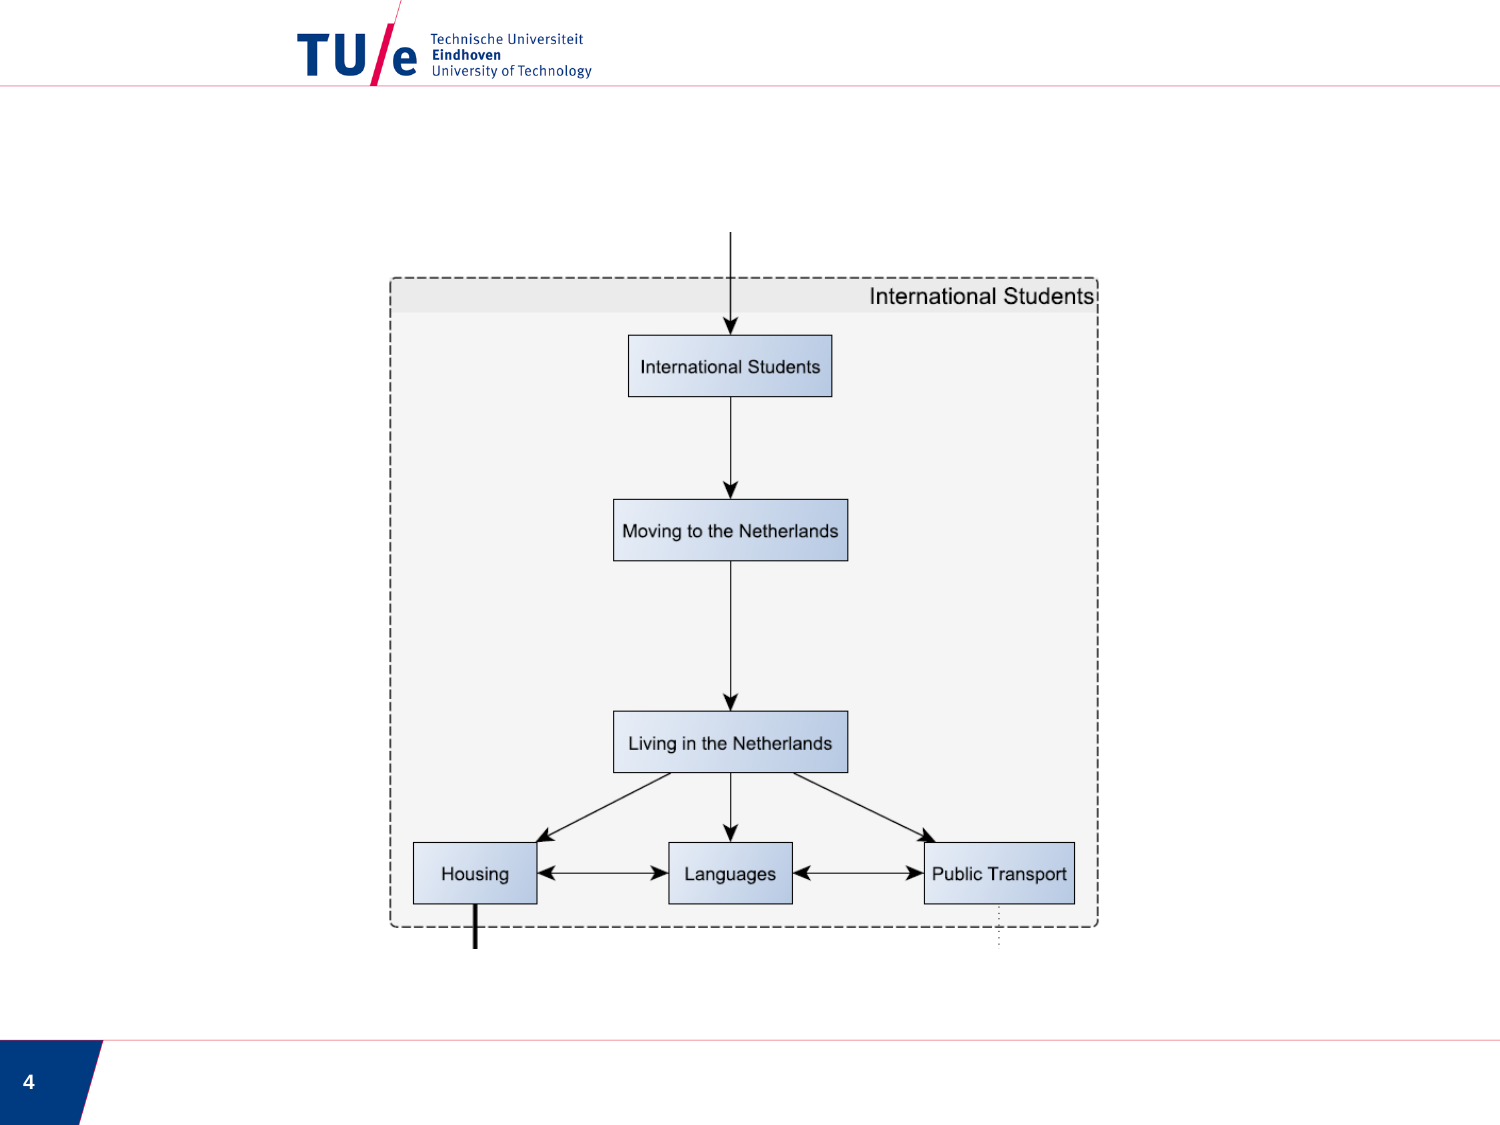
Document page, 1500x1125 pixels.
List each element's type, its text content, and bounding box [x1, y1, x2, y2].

picture [0, 0, 1500, 1125]
slide_number 4 [8, 1061, 95, 1108]
